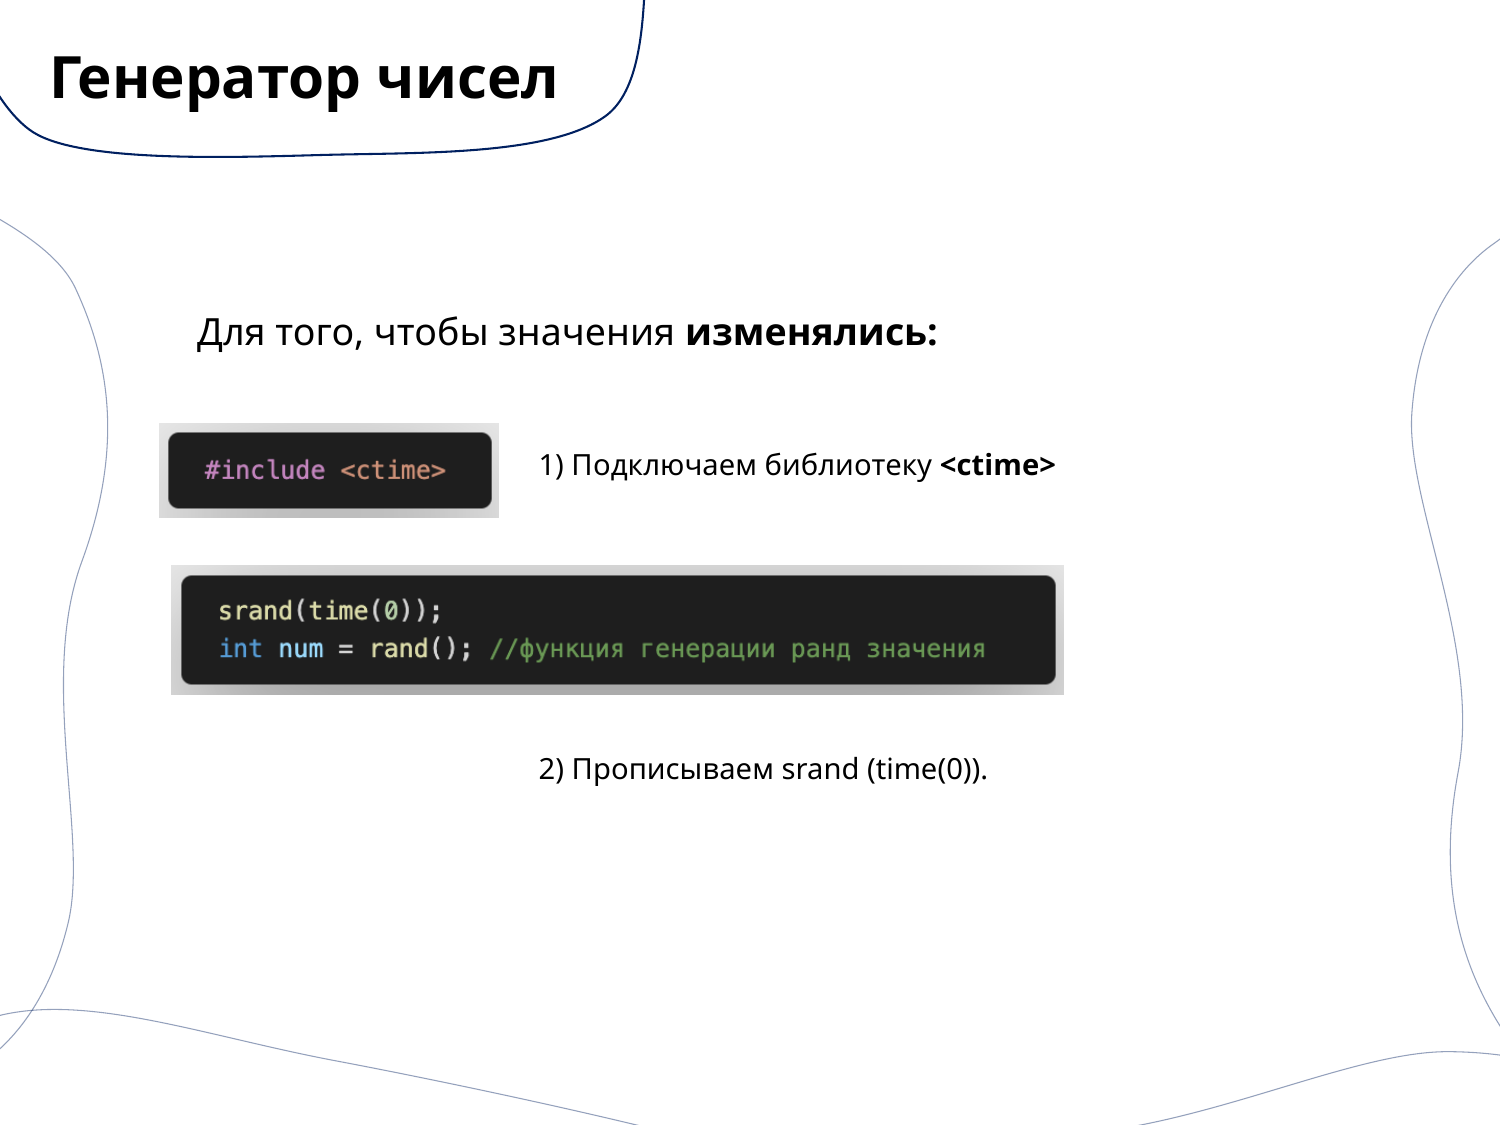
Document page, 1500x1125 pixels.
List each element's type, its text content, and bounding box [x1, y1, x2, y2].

text_box Генератор чисел [591, 32, 1385, 127]
text_box 1) Подключаем библиотеку <ctime> [523, 438, 1220, 489]
text_box Для того, чтобы значения изменялись: [182, 300, 1382, 360]
text_box 2) Прописываем srand (time(0)). [523, 742, 1220, 793]
text_box [0, 1008, 641, 1125]
text_box [1410, 237, 1500, 1028]
text_box [0, 0, 646, 158]
text_box [0, 218, 109, 1014]
picture [171, 565, 1064, 695]
text_box [1135, 1050, 1500, 1125]
picture [159, 423, 499, 518]
